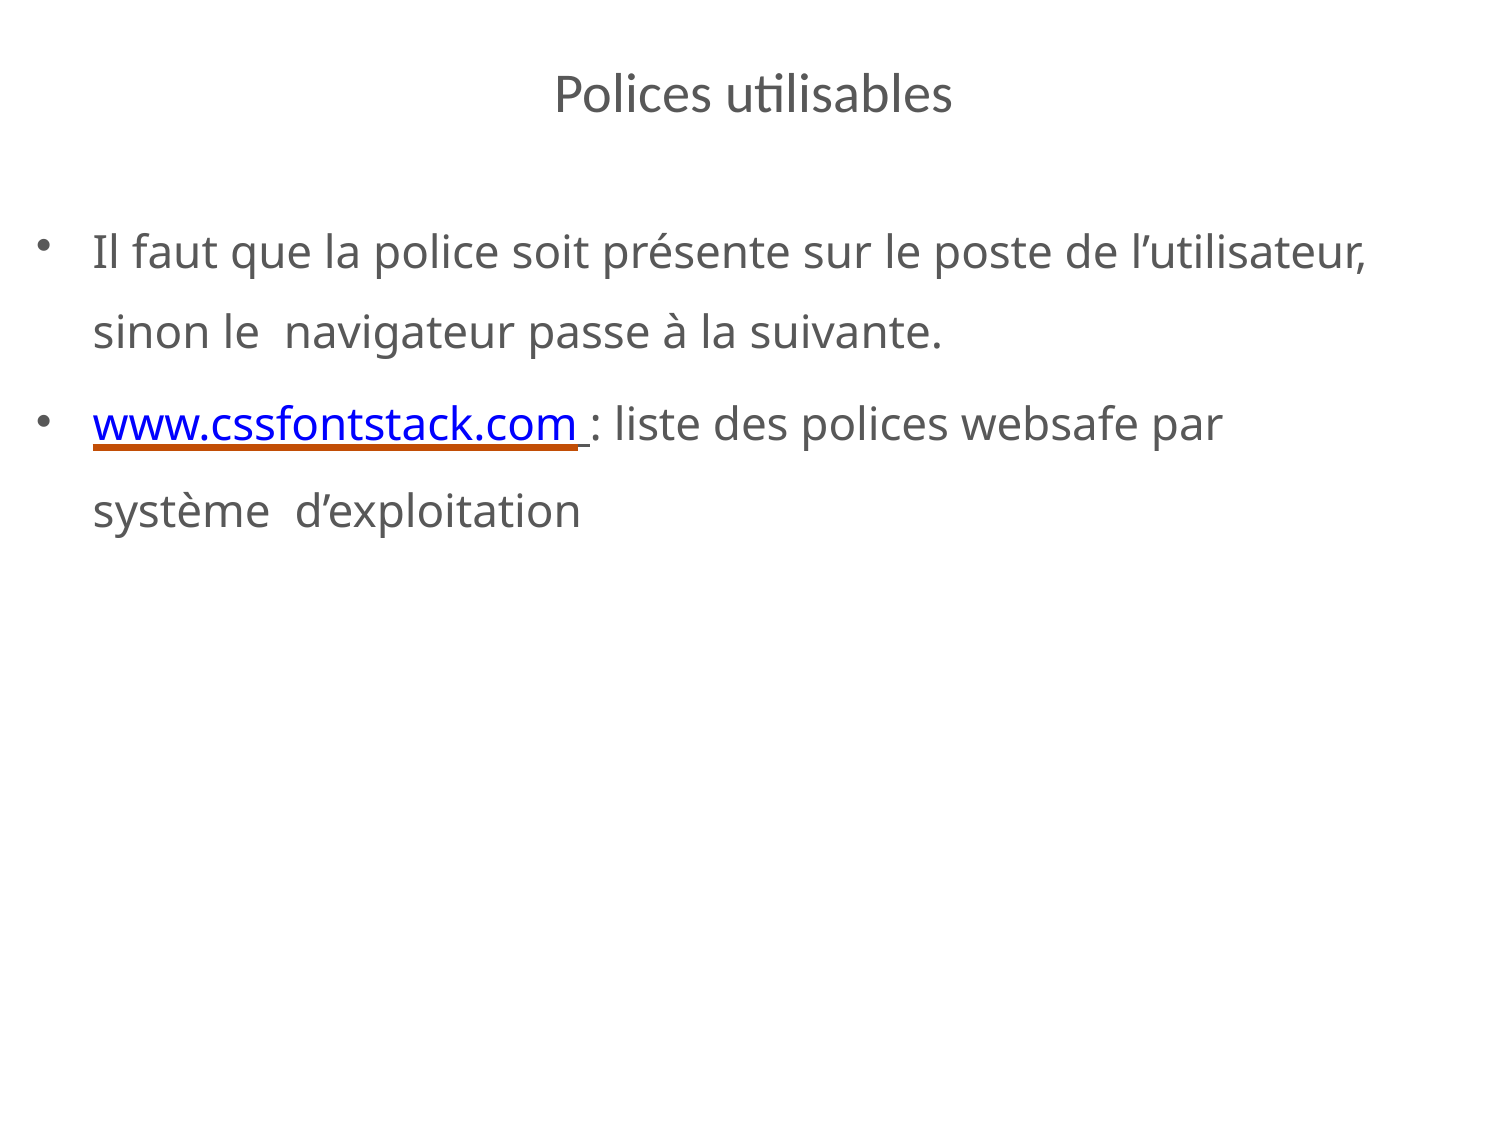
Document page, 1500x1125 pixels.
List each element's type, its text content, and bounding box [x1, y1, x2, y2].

title Polices utilisables [505, 0, 1001, 184]
text_box Il faut que la police soit présente sur le poste de l’utilisateur, sinon le navigateur passe à la suivante. www.cssfontstack.com : liste des polices websafe par système d’exploitation [34, 196, 1463, 627]
